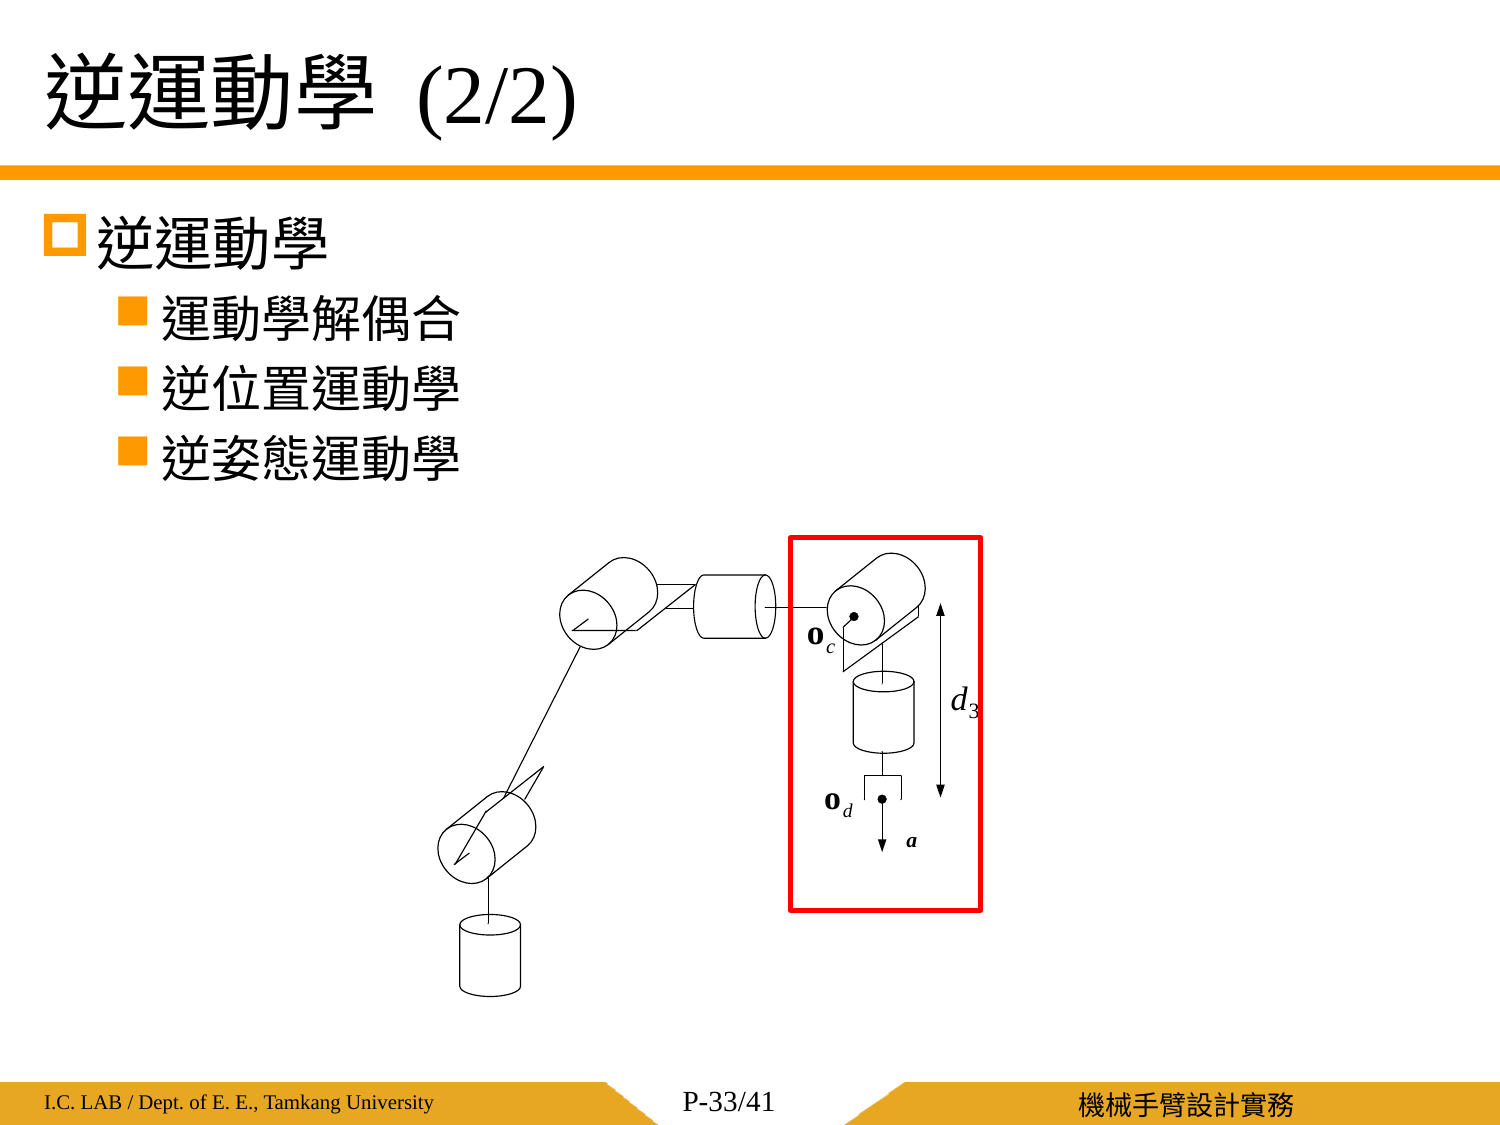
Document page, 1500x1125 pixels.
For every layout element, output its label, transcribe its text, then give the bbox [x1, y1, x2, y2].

title 逆運動學 (2/2) [29, 18, 1460, 161]
picture [842, 1082, 1500, 1125]
text_box [788, 535, 983, 549]
list 逆運動學 運動學解偶合 逆位置運動學 逆姿態運動學 [24, 199, 1463, 1075]
picture [0, 1082, 658, 1125]
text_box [434, 549, 984, 1001]
